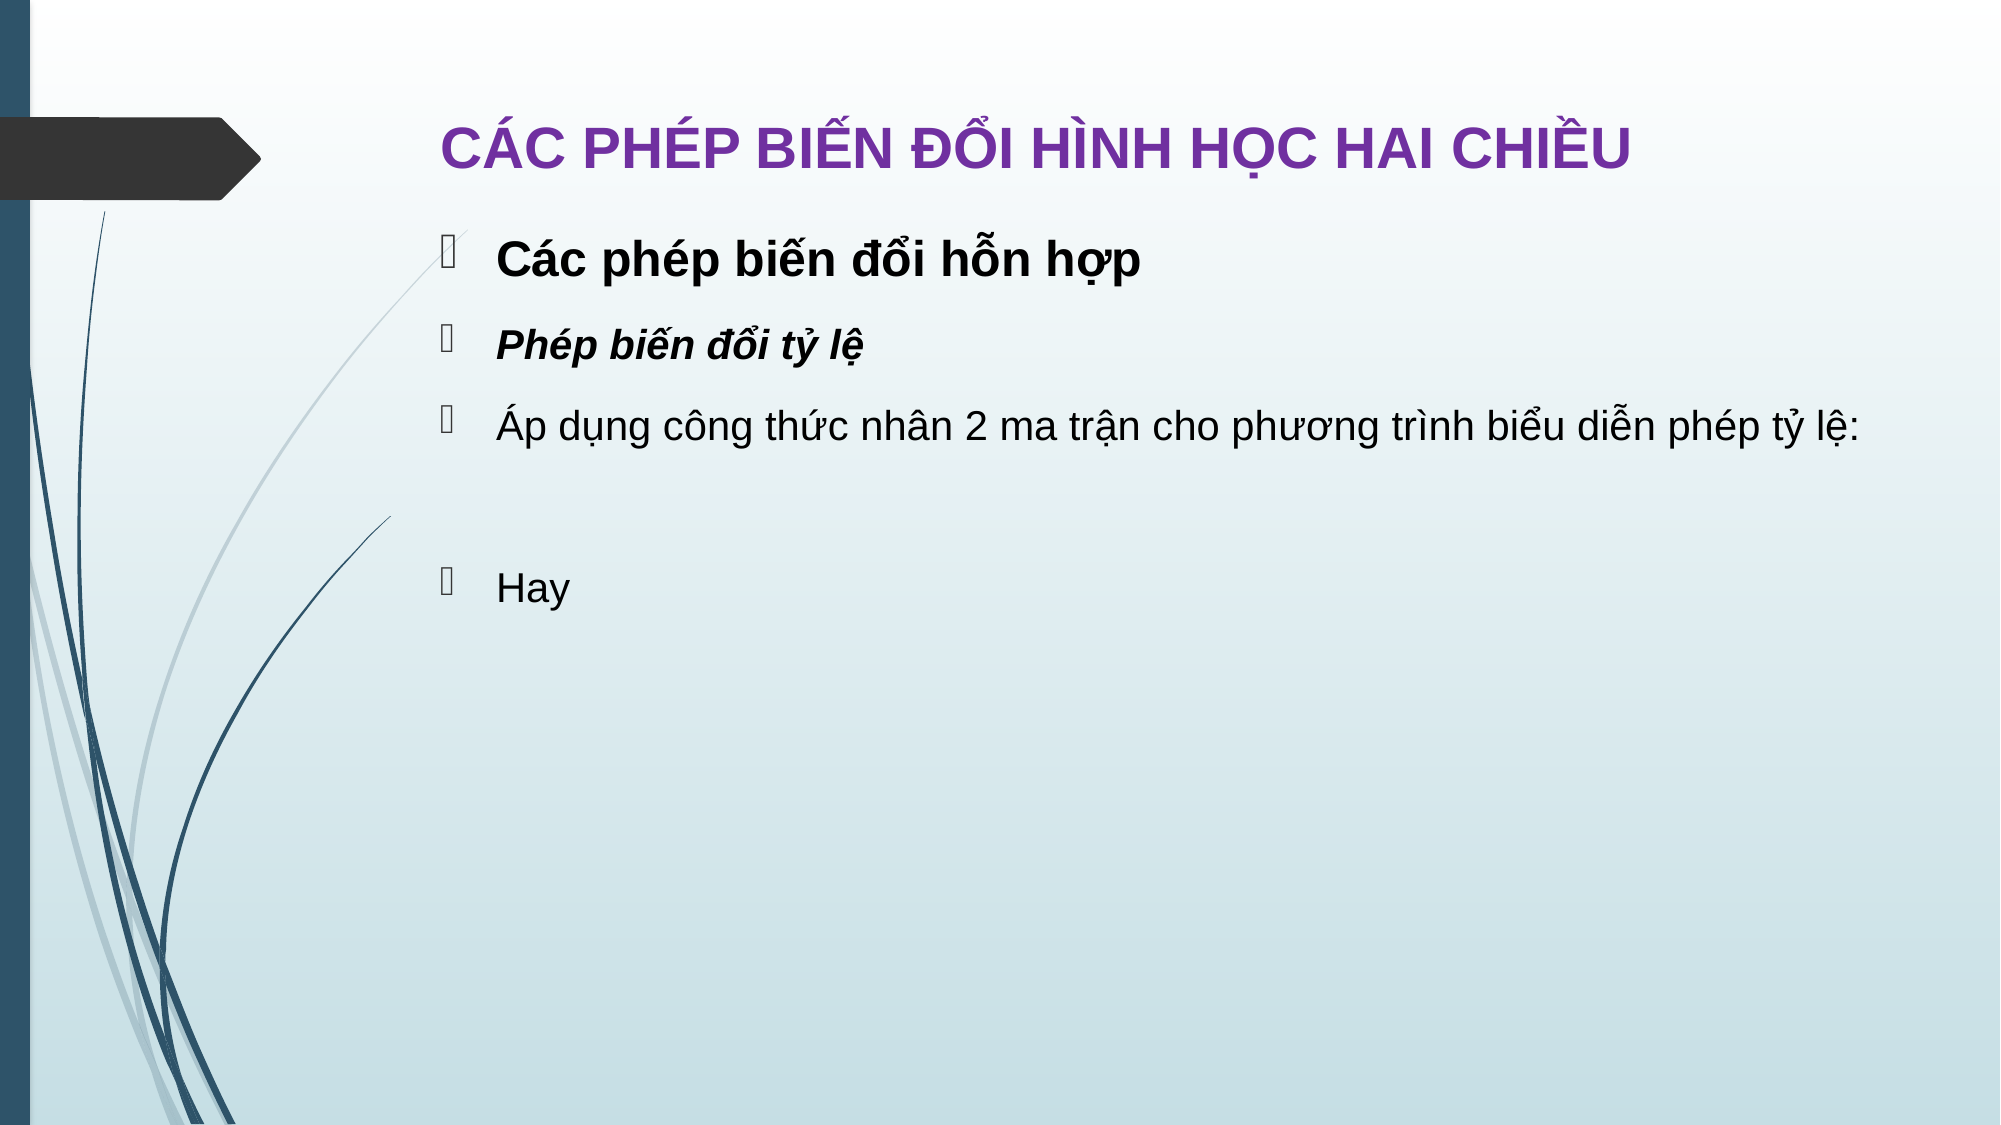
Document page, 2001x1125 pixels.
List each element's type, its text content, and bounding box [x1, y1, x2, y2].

title CÁC PHÉP BIẾN ĐỔI HÌNH HỌC HAI CHIỀU [425, 102, 1888, 313]
